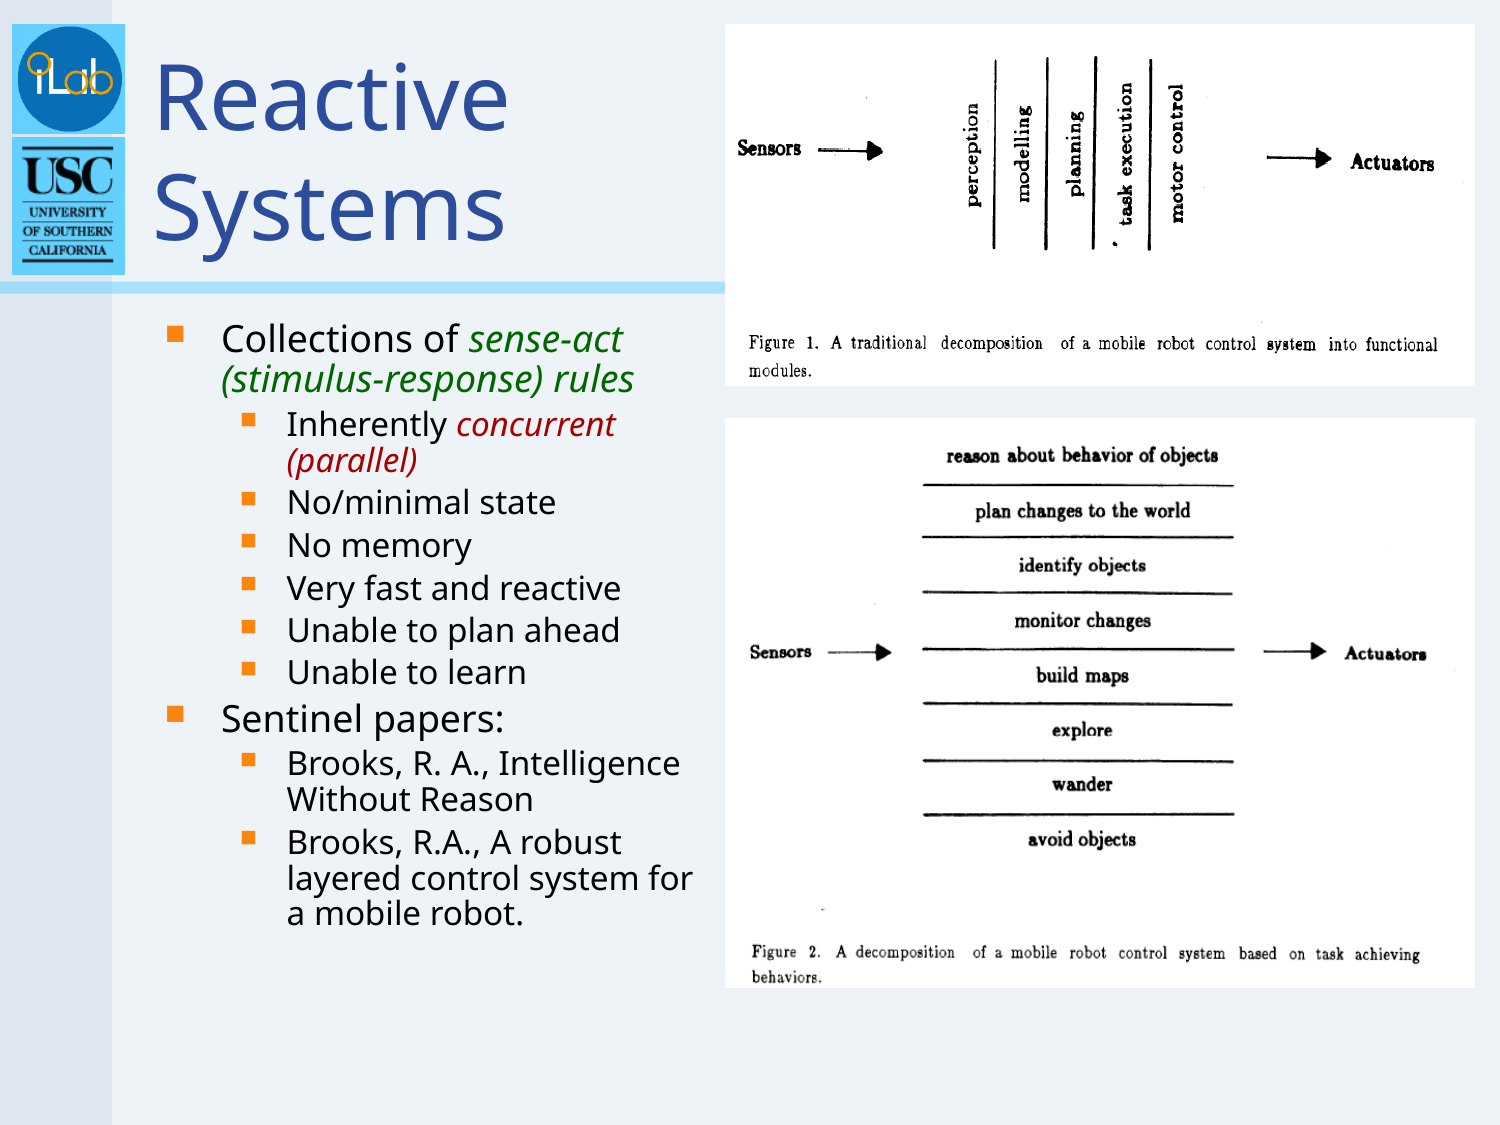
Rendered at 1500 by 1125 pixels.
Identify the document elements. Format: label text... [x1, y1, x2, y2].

picture [12, 24, 125, 134]
title Reactive Systems [137, 31, 719, 267]
picture [724, 418, 1476, 988]
list Collections of sense-act (stimulus-response) rules Inherently concurrent (parallel) No/minimal state No memory Very fast and reactive Unable to plan ahead Unable to learn Sentinel papers: Brooks, R. A., Intelligence Without Reason Brooks, R.A., A robust layered control system for a mobile robot. [149, 312, 726, 1001]
picture [724, 24, 1476, 386]
picture [12, 137, 125, 275]
